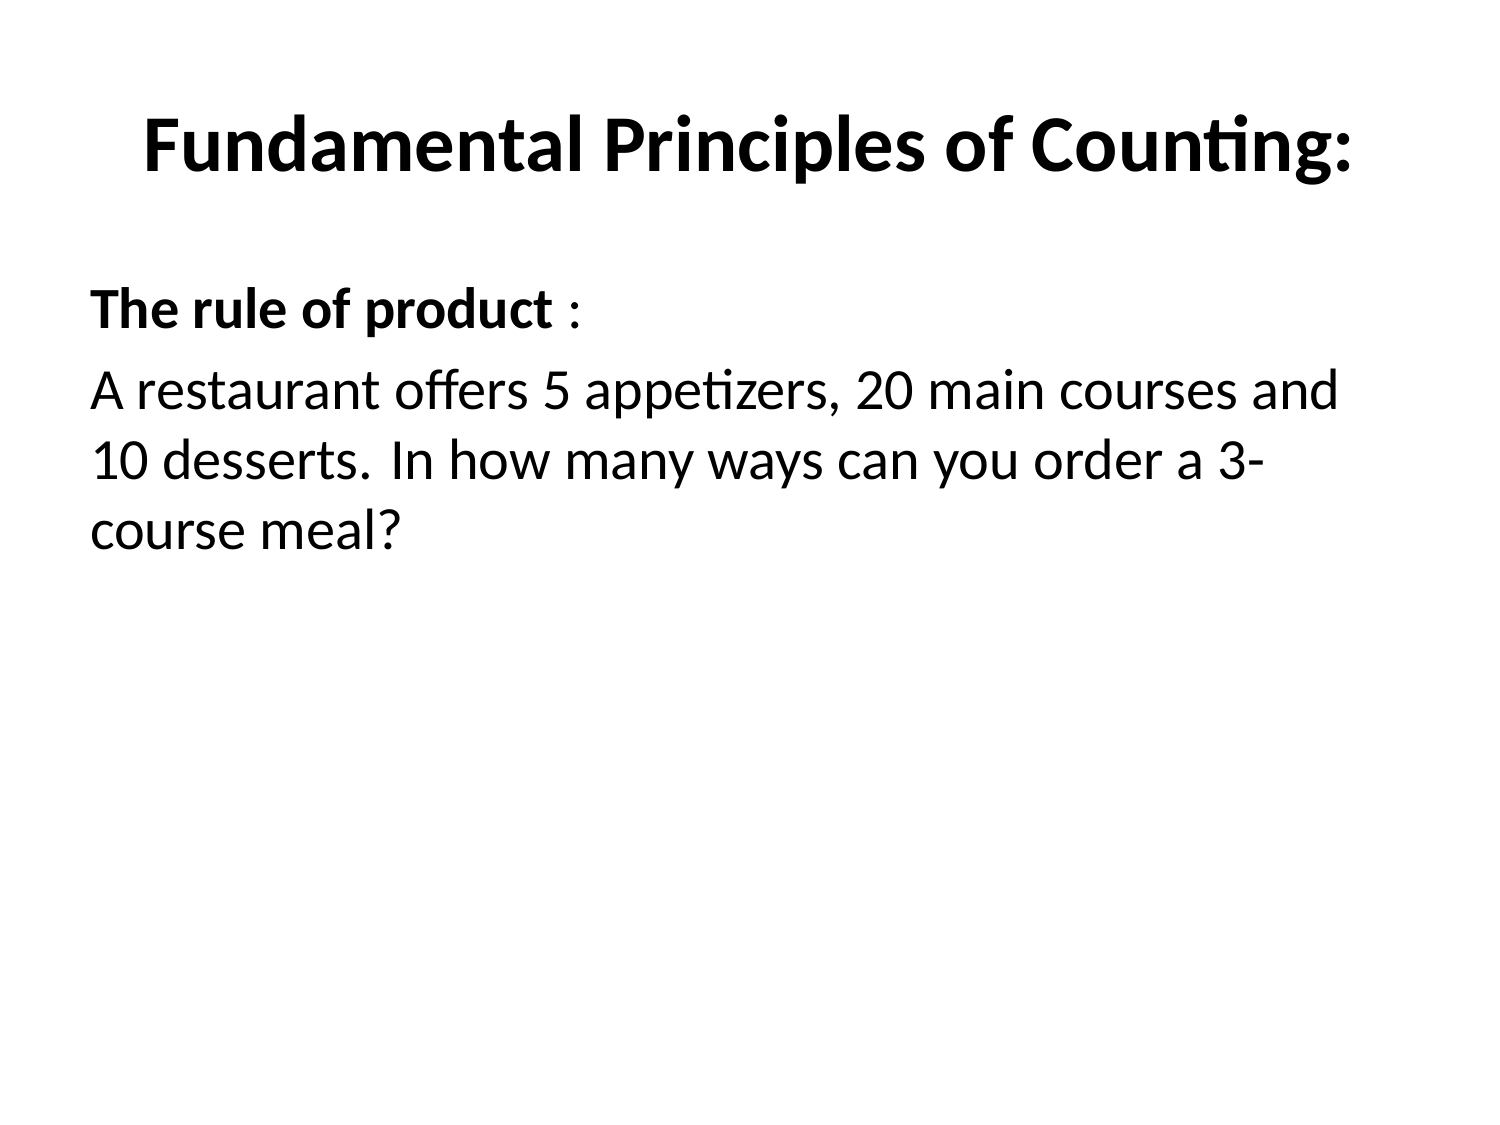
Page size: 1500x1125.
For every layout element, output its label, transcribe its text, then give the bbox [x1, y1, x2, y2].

list The rule of product : A restaurant offers 5 appetizers, 20 main courses and 10 desserts. In how many ways can you order a 3- course meal? [75, 262, 1425, 1005]
title Fundamental Principles of Counting: [75, 45, 1425, 233]
